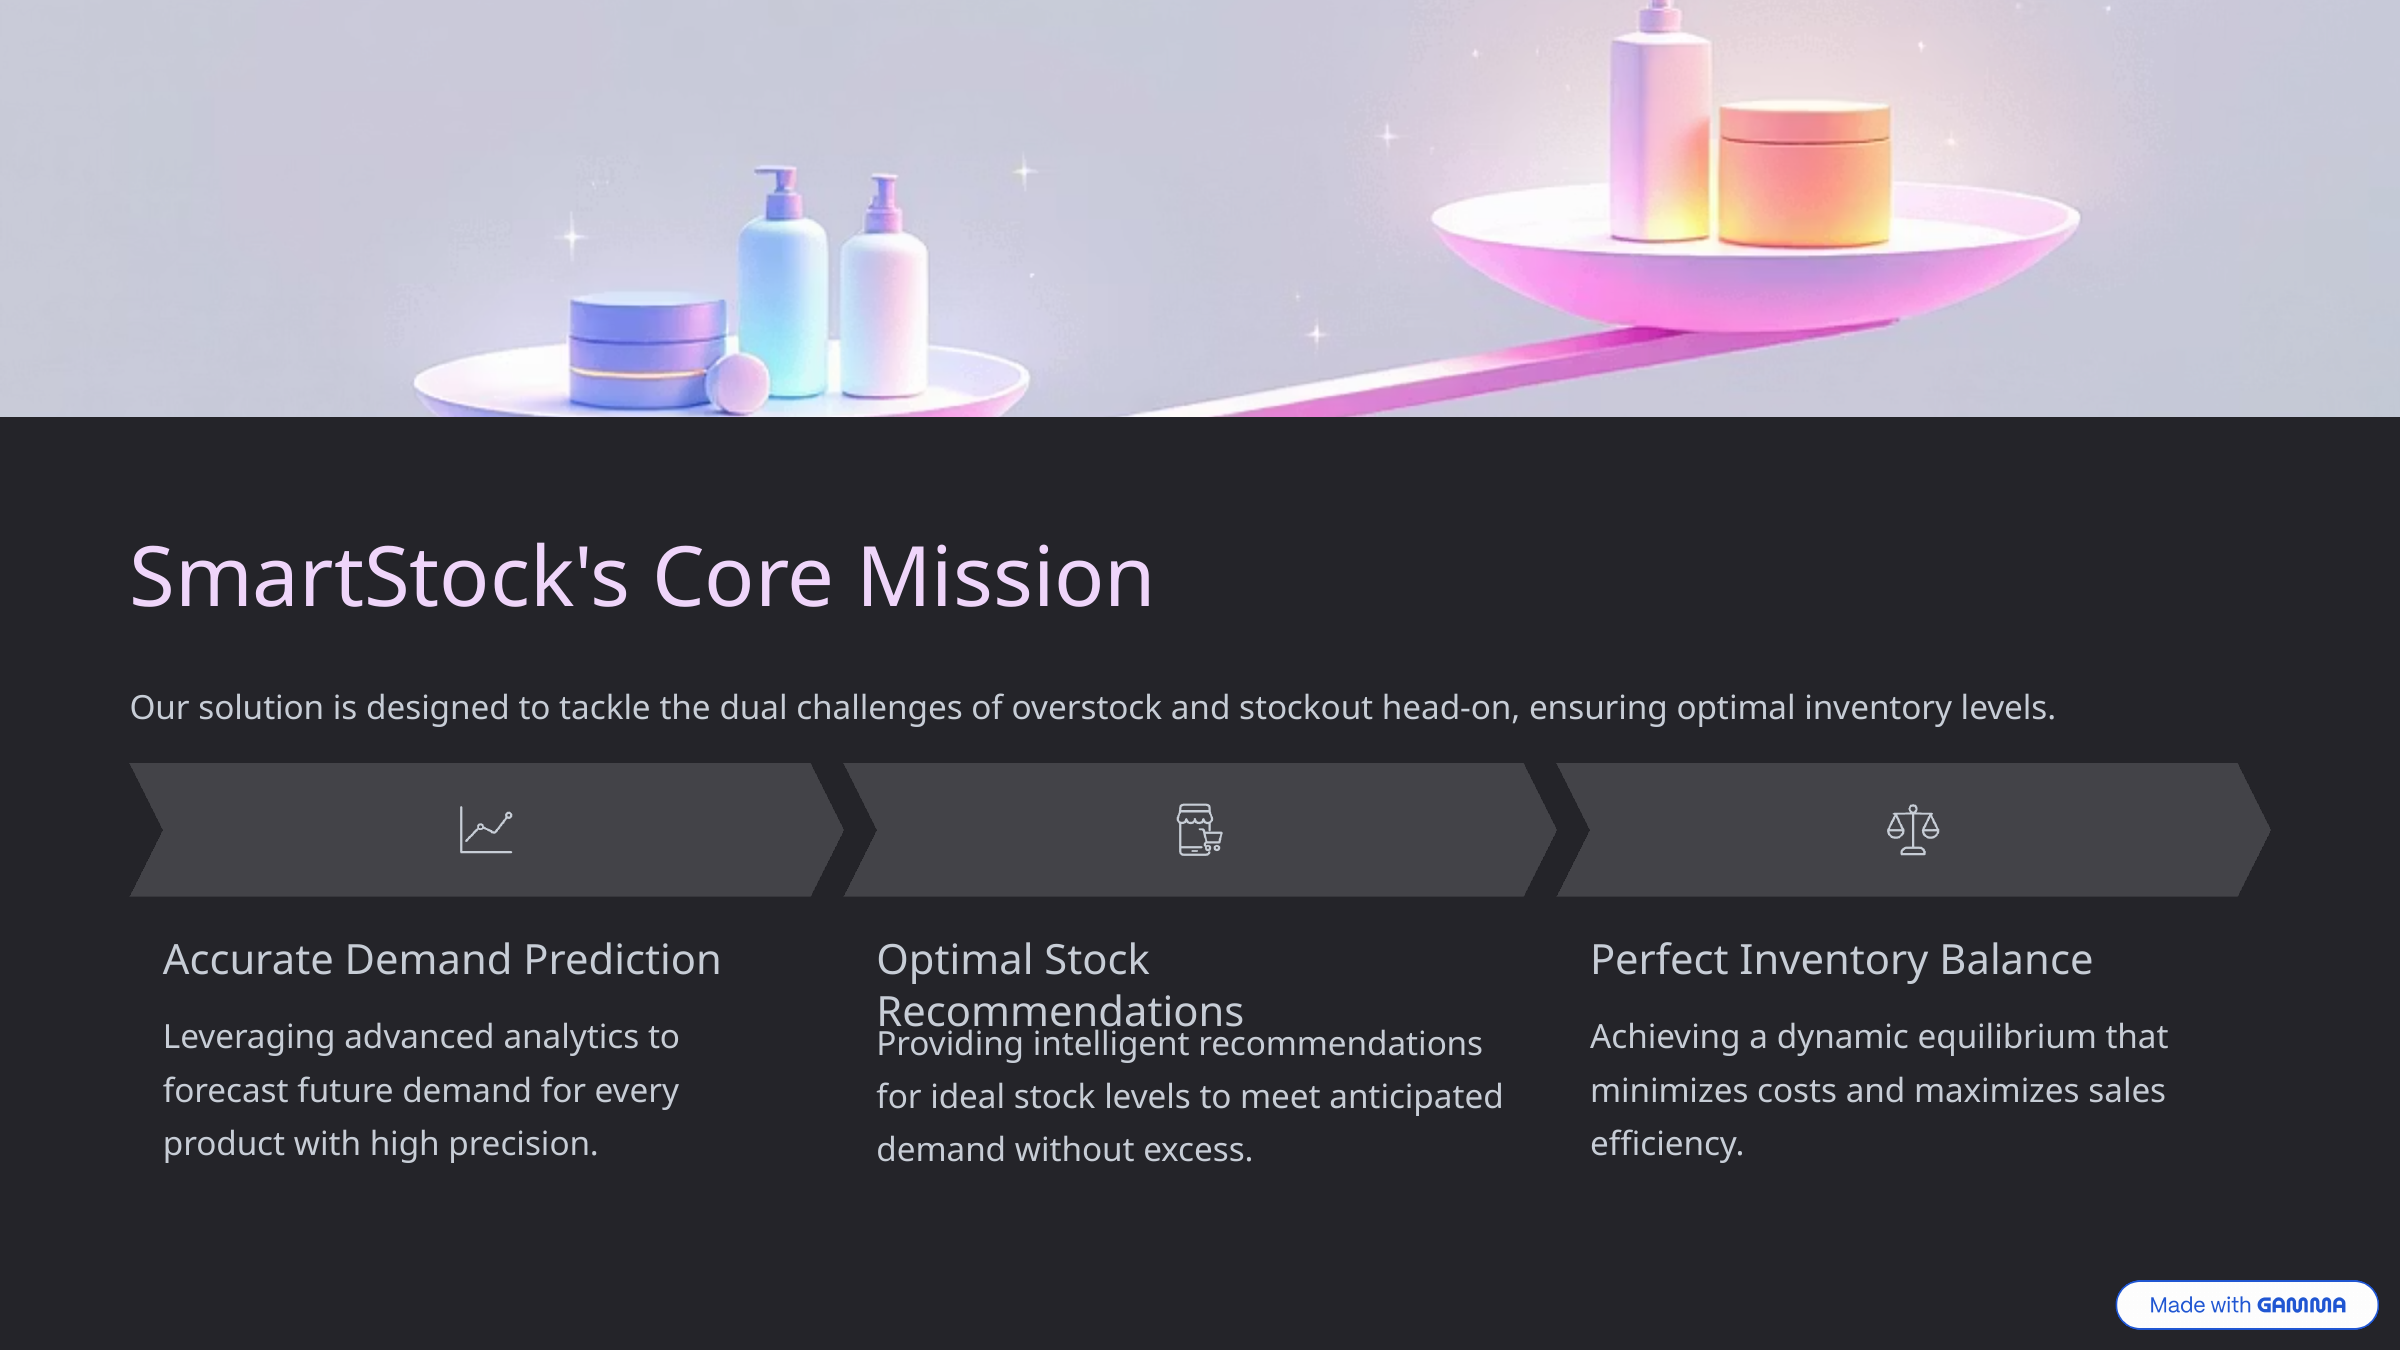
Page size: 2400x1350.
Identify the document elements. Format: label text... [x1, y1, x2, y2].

text_box Achieving a dynamic equilibrium that minimizes costs and maximizes sales efficiency. [1590, 1002, 2238, 1163]
text_box Perfect Inventory Balance [1590, 930, 2087, 983]
picture [2106, 1271, 2389, 1339]
text_box SmartStock's Core Mission [129, 518, 1163, 623]
text_box Optimal Stock Recommendations [876, 930, 1524, 1008]
text_box Providing intelligent recommendations for ideal stock levels to meet anticipated demand without excess. [876, 1008, 1524, 1169]
text_box Accurate Demand Prediction [162, 930, 724, 983]
picture [0, 0, 2400, 417]
picture [129, 763, 2271, 898]
text_box Leveraging advanced analytics to forecast future demand for every product with high precision. [162, 1002, 810, 1163]
text_box Our solution is designed to tackle the dual challenges of overstock and stockout head-on, ensuring optimal inventory levels. [129, 672, 2271, 727]
